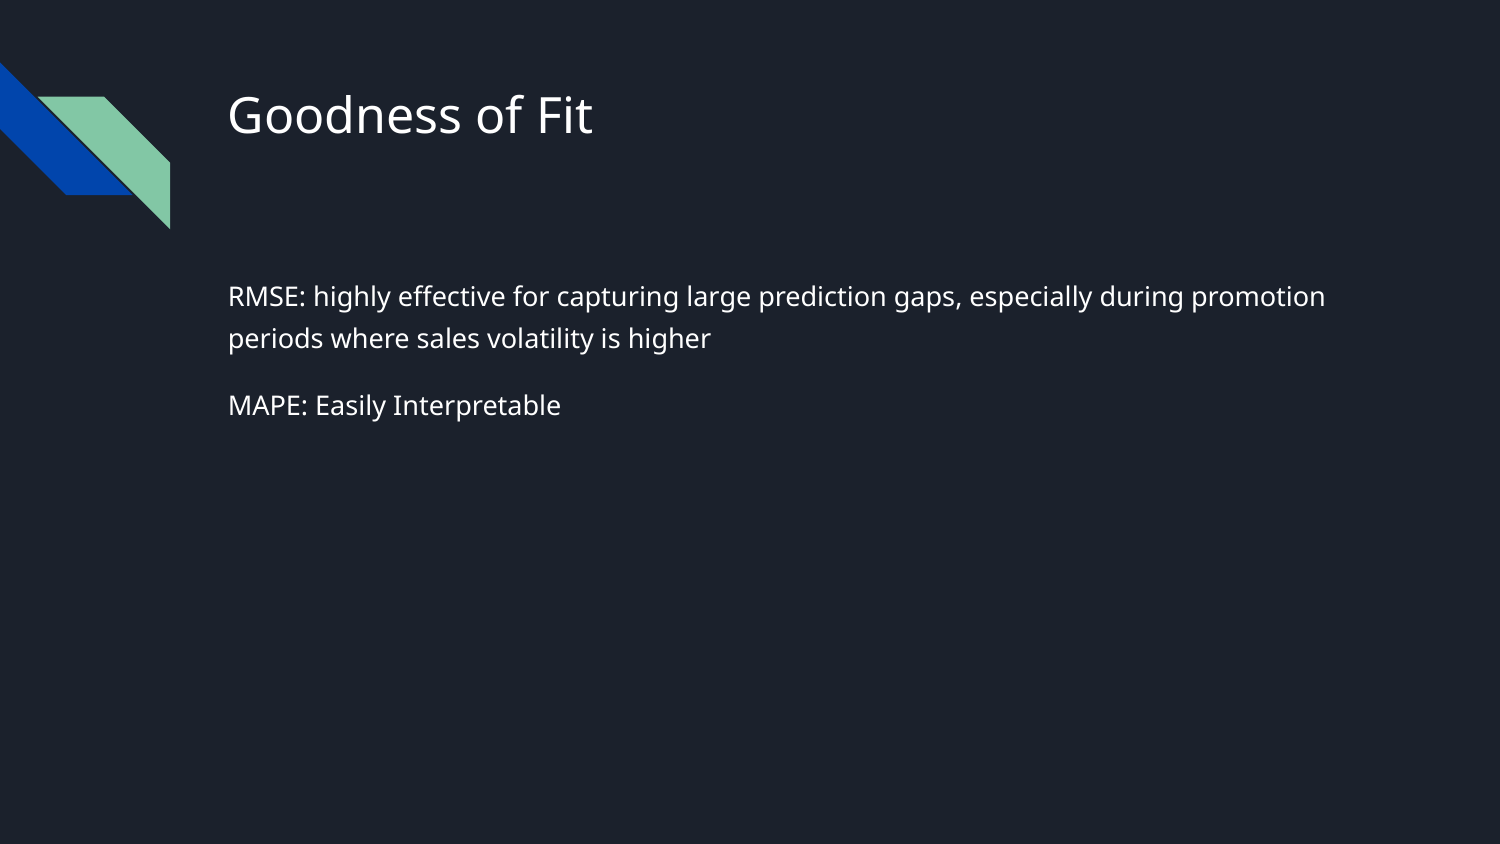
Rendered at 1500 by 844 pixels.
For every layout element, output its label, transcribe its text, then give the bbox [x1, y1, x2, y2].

title Goodness of Fit [212, 64, 1368, 215]
list RMSE: highly effective for capturing large prediction gaps, especially during promotion periods where sales volatility is higher MAPE: Easily Interpretable [212, 257, 1368, 735]
